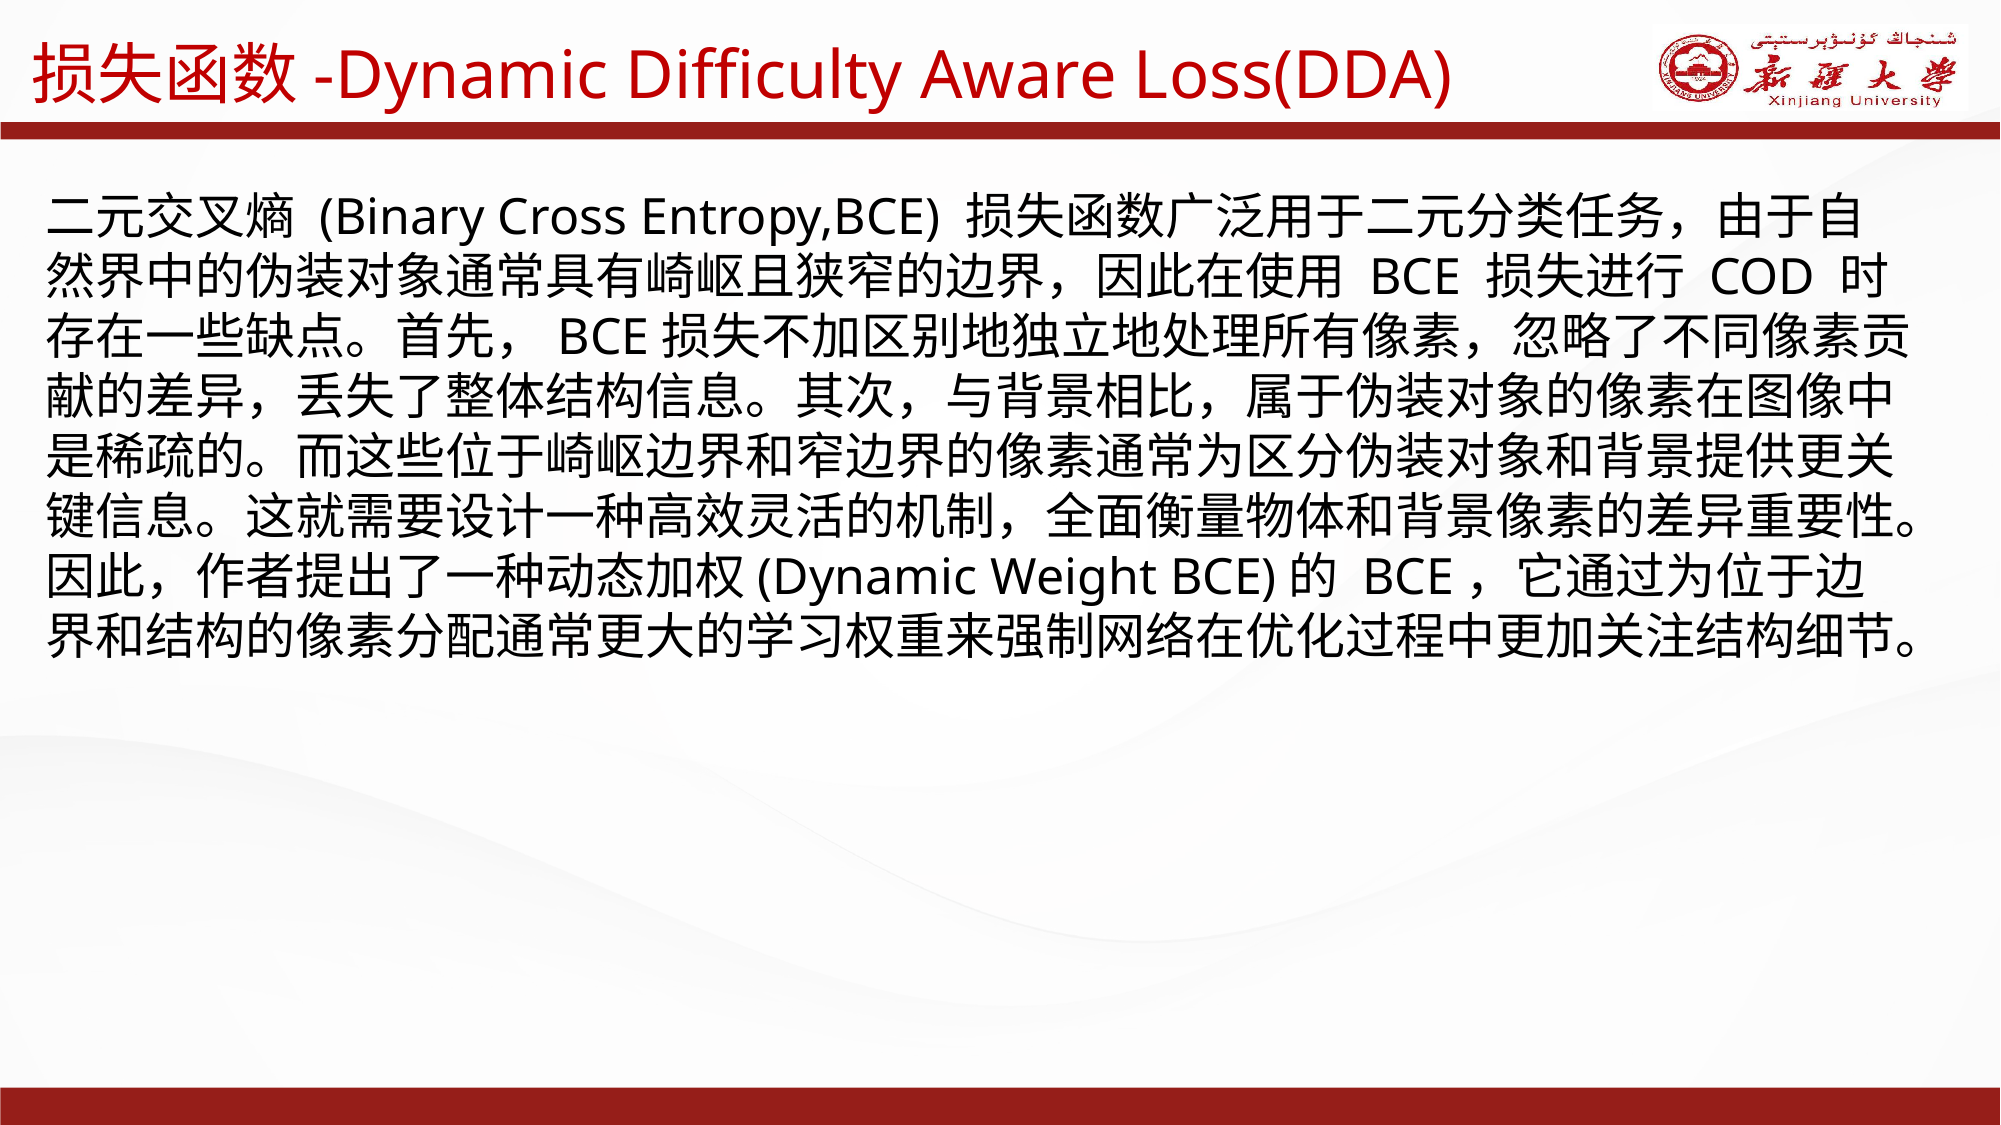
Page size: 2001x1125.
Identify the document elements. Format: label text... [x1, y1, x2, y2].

text_box [0, 121, 2000, 140]
picture [0, 140, 2000, 1086]
picture [0, 0, 2000, 121]
text_box [0, 1086, 2000, 1125]
text_box 损失函数-Dynamic Difficulty Aware Loss(DDA) [31, 24, 1611, 113]
text_box 二元交叉熵 (Binary Cross Entropy,BCE) 损失函数广泛用于二元分类任务，由于自然界中的伪装对象通常具有崎岖且狭窄的边界，因此在使用 BCE 损失进行 COD 时存在一些缺点。首先，BCE损失不加区别地独立地处理所有像素，忽略了不同像素贡献的差异，丢失了整体结构信息。其次，与背景相比，属于伪装对象的像素在图像中是稀疏的。而这些位于崎岖边界和窄边界的像素通常为区分伪装对象和背景提供更关键信息。这就需要设计一种高效灵活的机制，全面衡量物体和背景像素的差异重要性。因此，作者提出了一种动态加权(Dynamic Weight BCE)的 BCE，它通过为位于边界和结构的像素分配通常更大的学习权重来强制网络在优化过程中更加关注结构细节。 [31, 177, 1931, 998]
